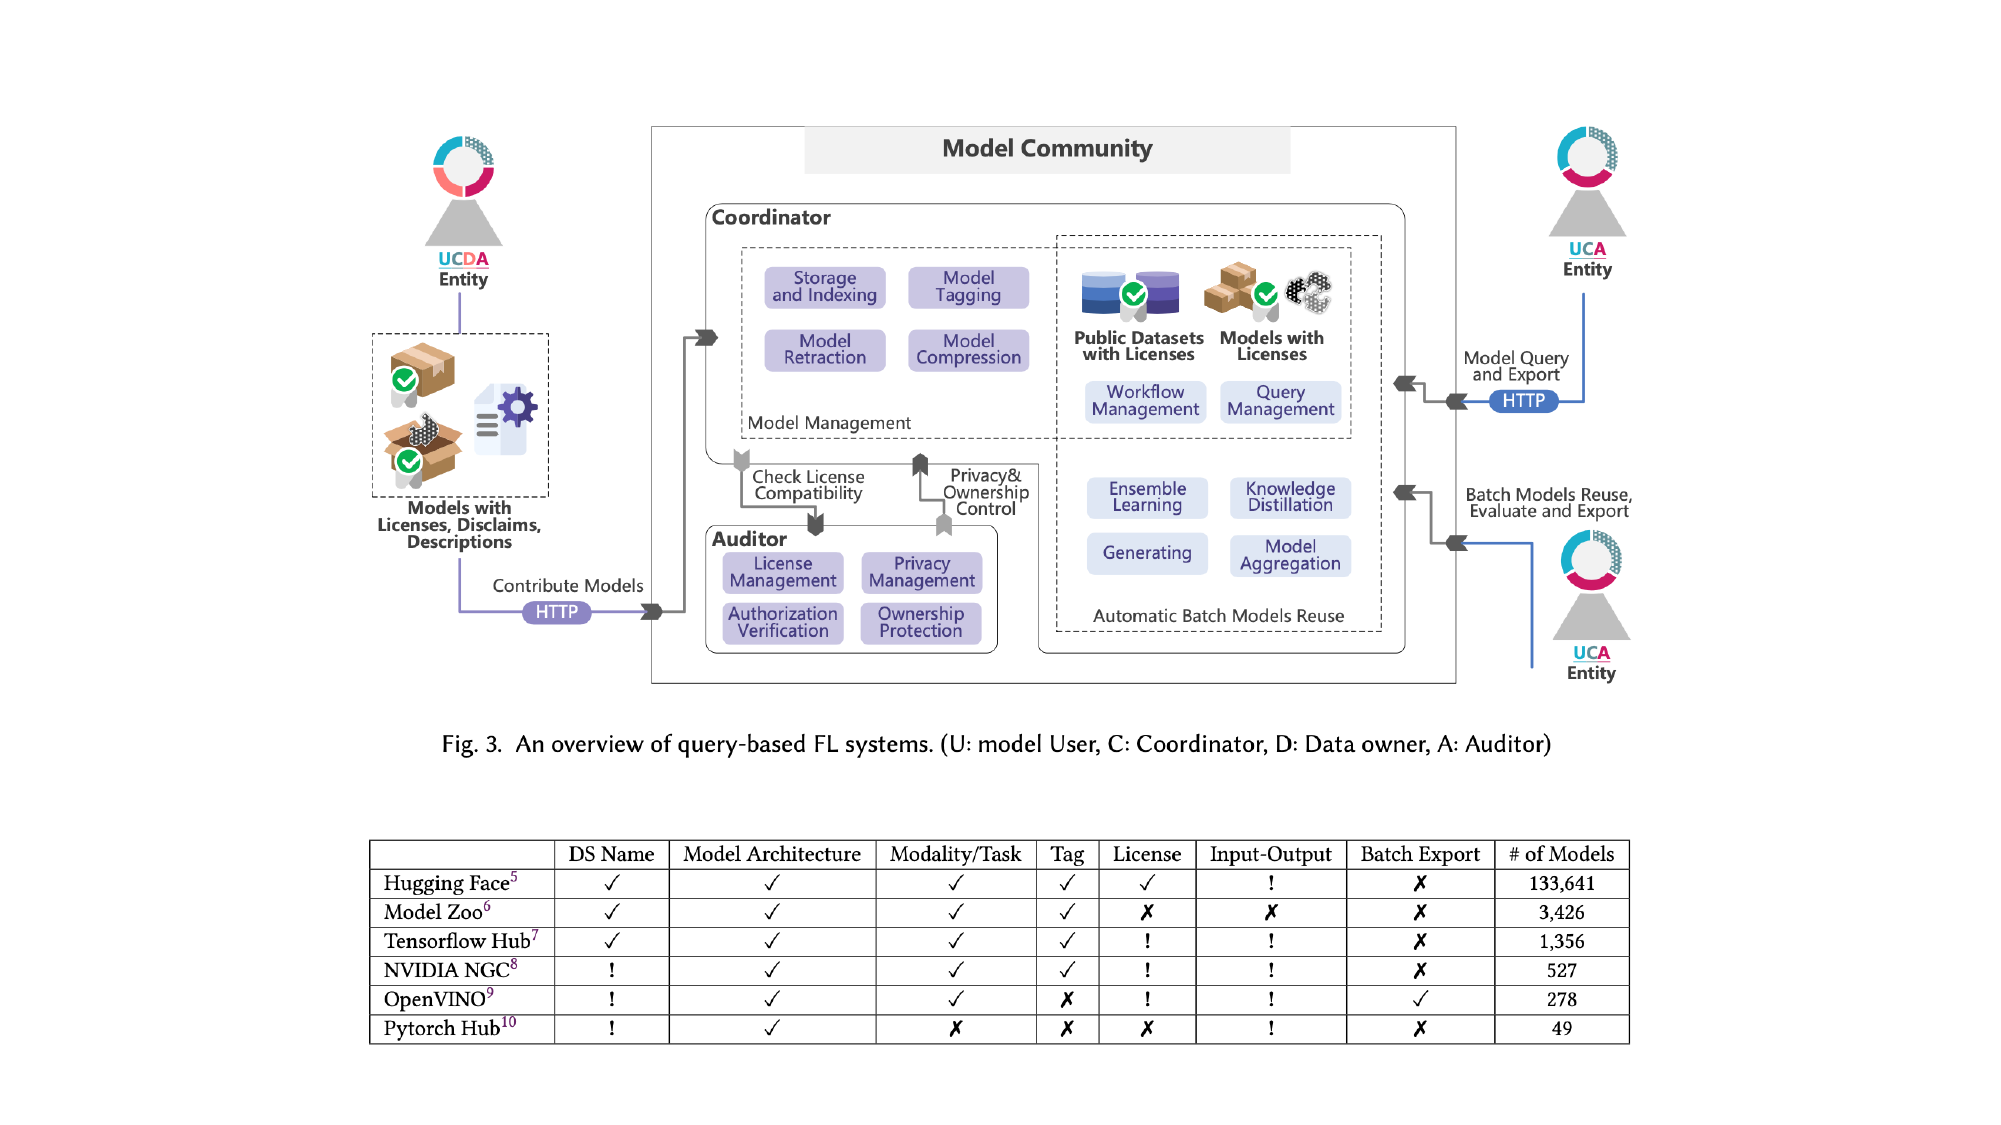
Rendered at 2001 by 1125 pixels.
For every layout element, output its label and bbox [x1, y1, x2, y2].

picture [362, 116, 1638, 766]
picture [362, 830, 1638, 1051]
